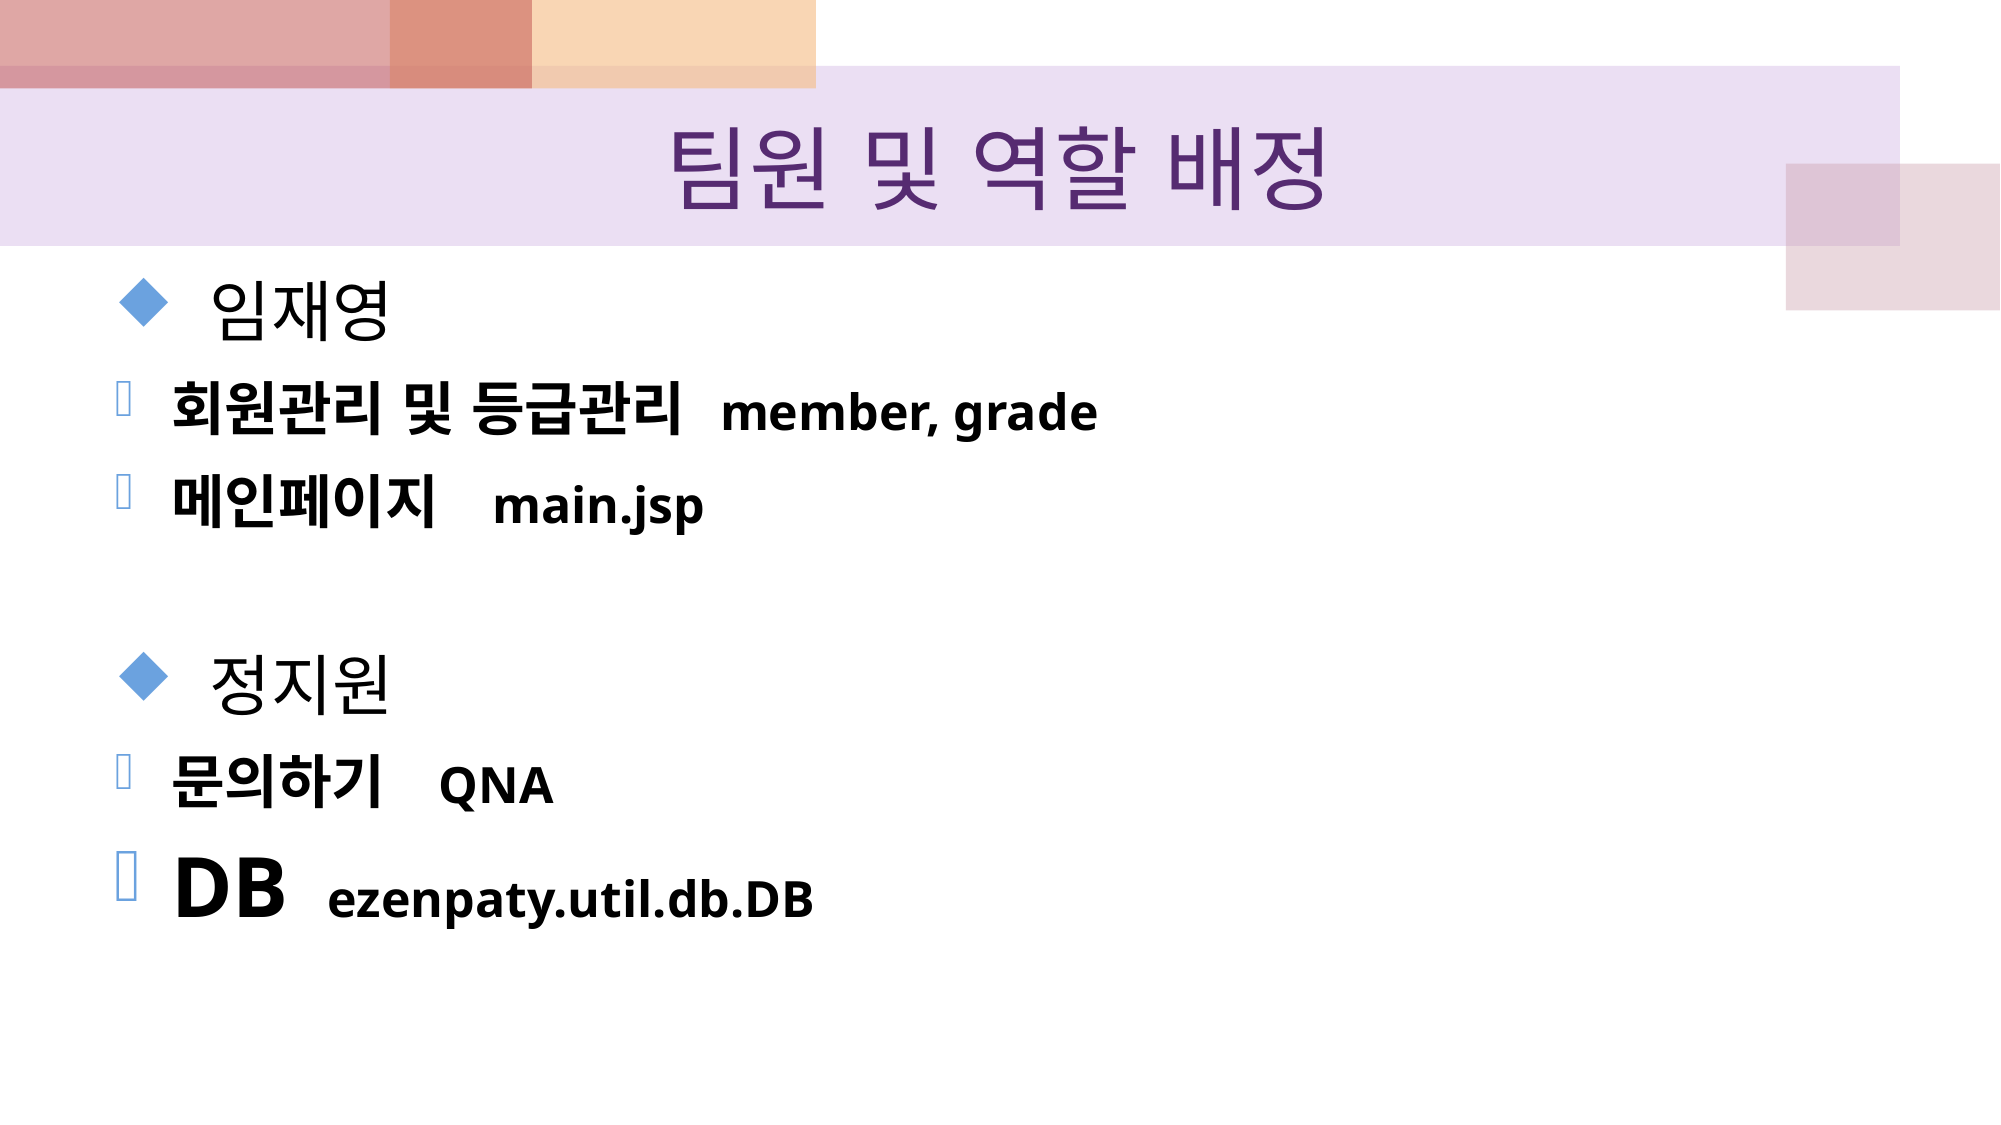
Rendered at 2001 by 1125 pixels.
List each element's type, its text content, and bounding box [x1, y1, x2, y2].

list 임재영 회원관리 및 등급관리 member, grade 메인페이지 main.jsp 정지원 문의하기 QNA DB ezenpaty.util.db.DB [99, 262, 1900, 1005]
title 팀원 및 역할 배정 [99, 88, 1900, 246]
